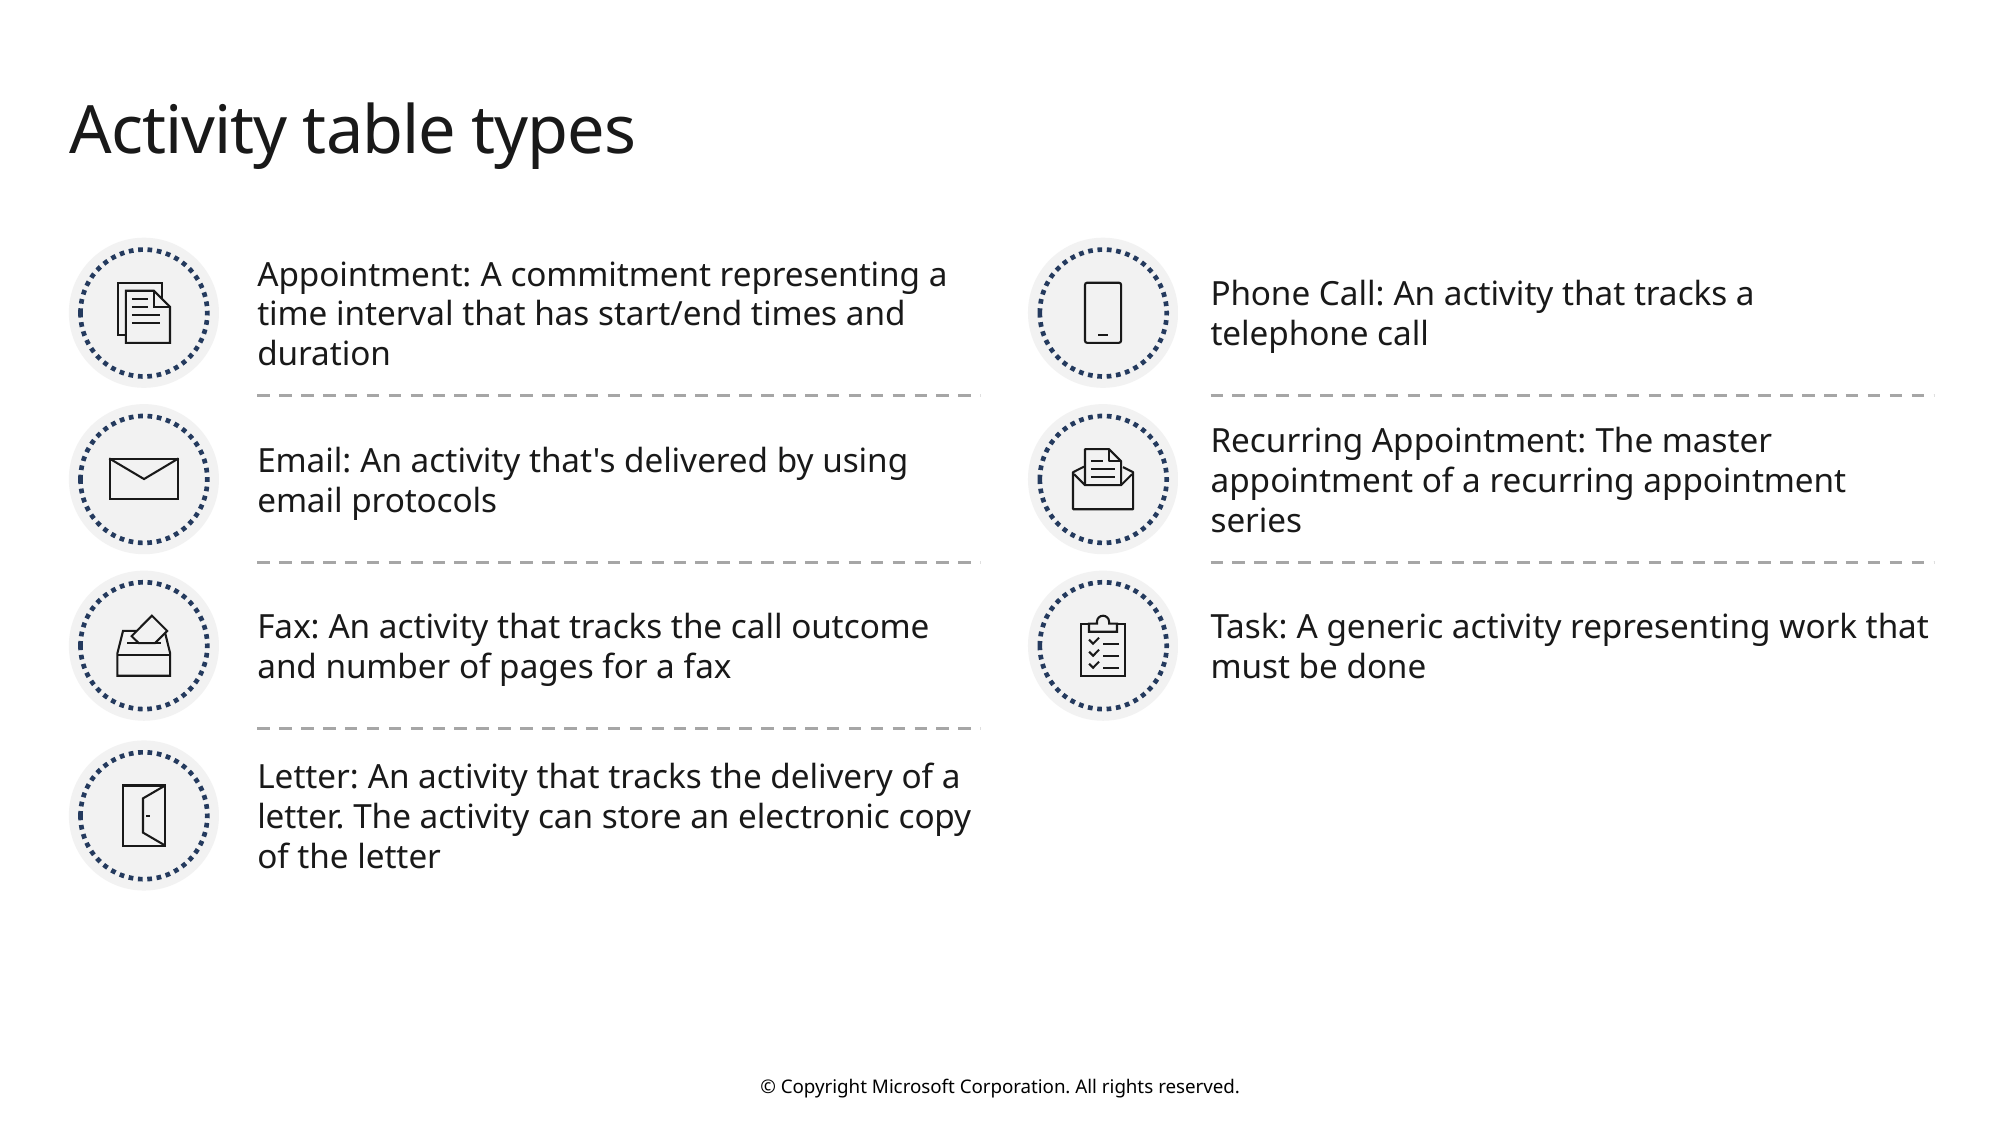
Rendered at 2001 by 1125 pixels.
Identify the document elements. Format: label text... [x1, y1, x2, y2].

picture [68, 739, 220, 891]
picture [68, 237, 220, 388]
picture [68, 570, 220, 721]
list Email: An activity that's delivered by using email protocols [257, 405, 979, 553]
picture [1027, 237, 1179, 388]
picture [1027, 403, 1179, 555]
list Task: A generic activity representing work that must be done [1210, 572, 1932, 720]
list Phone Call: An activity that tracks a telephone call [1210, 238, 1932, 386]
list Recurring Appointment: The master appointment of a recurring appointment series [1210, 405, 1932, 553]
picture [1027, 570, 1179, 721]
list Appointment: A commitment representing a time interval that has start/end times and duration [257, 238, 979, 386]
list Fax: An activity that tracks the call outcome and number of pages for a fax [257, 572, 979, 720]
picture [68, 403, 220, 555]
title Activity table types [68, 72, 1930, 184]
list Letter: An activity that tracks the delivery of a letter. The activity can store an electronic copy of the letter [257, 741, 979, 889]
